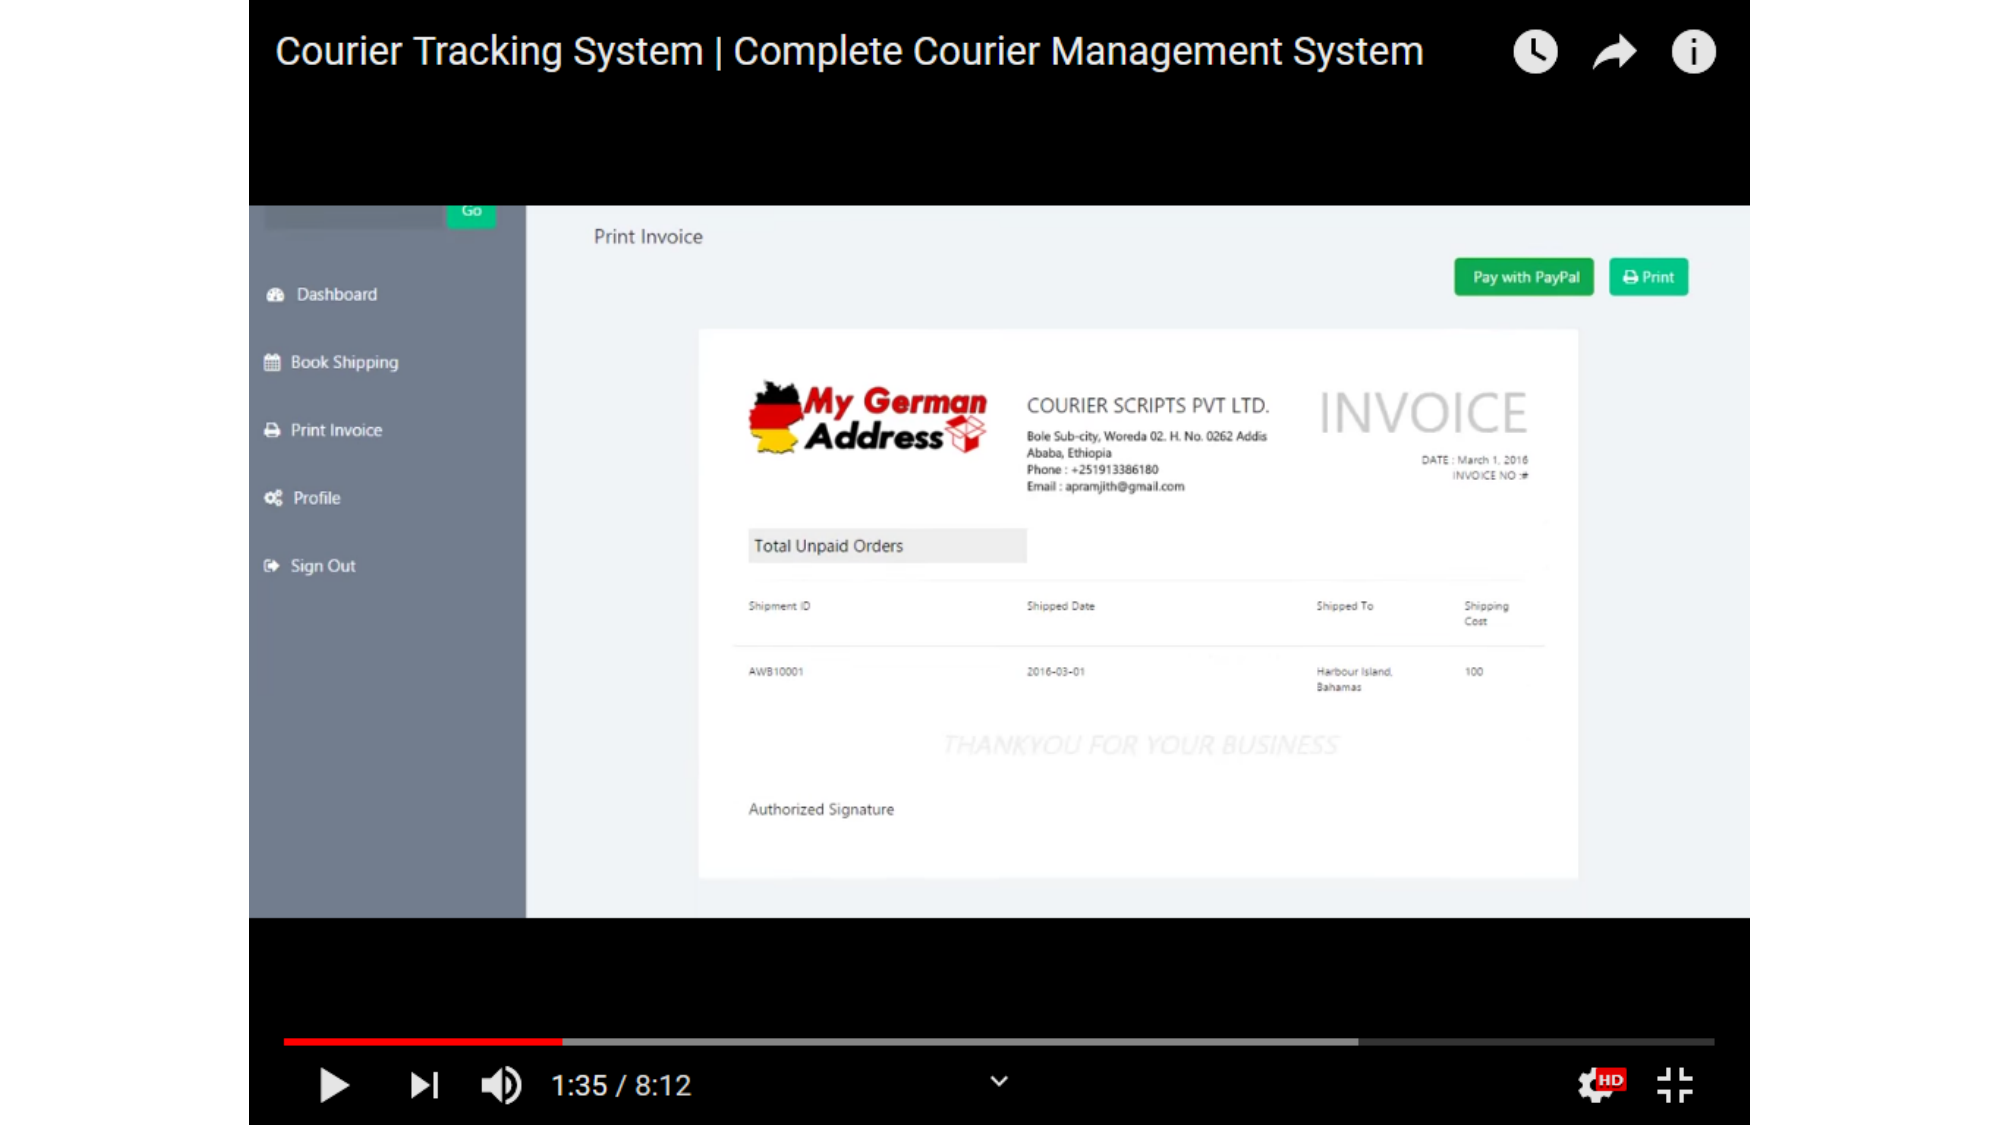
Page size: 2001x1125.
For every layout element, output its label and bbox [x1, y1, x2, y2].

picture [249, 0, 1750, 1125]
